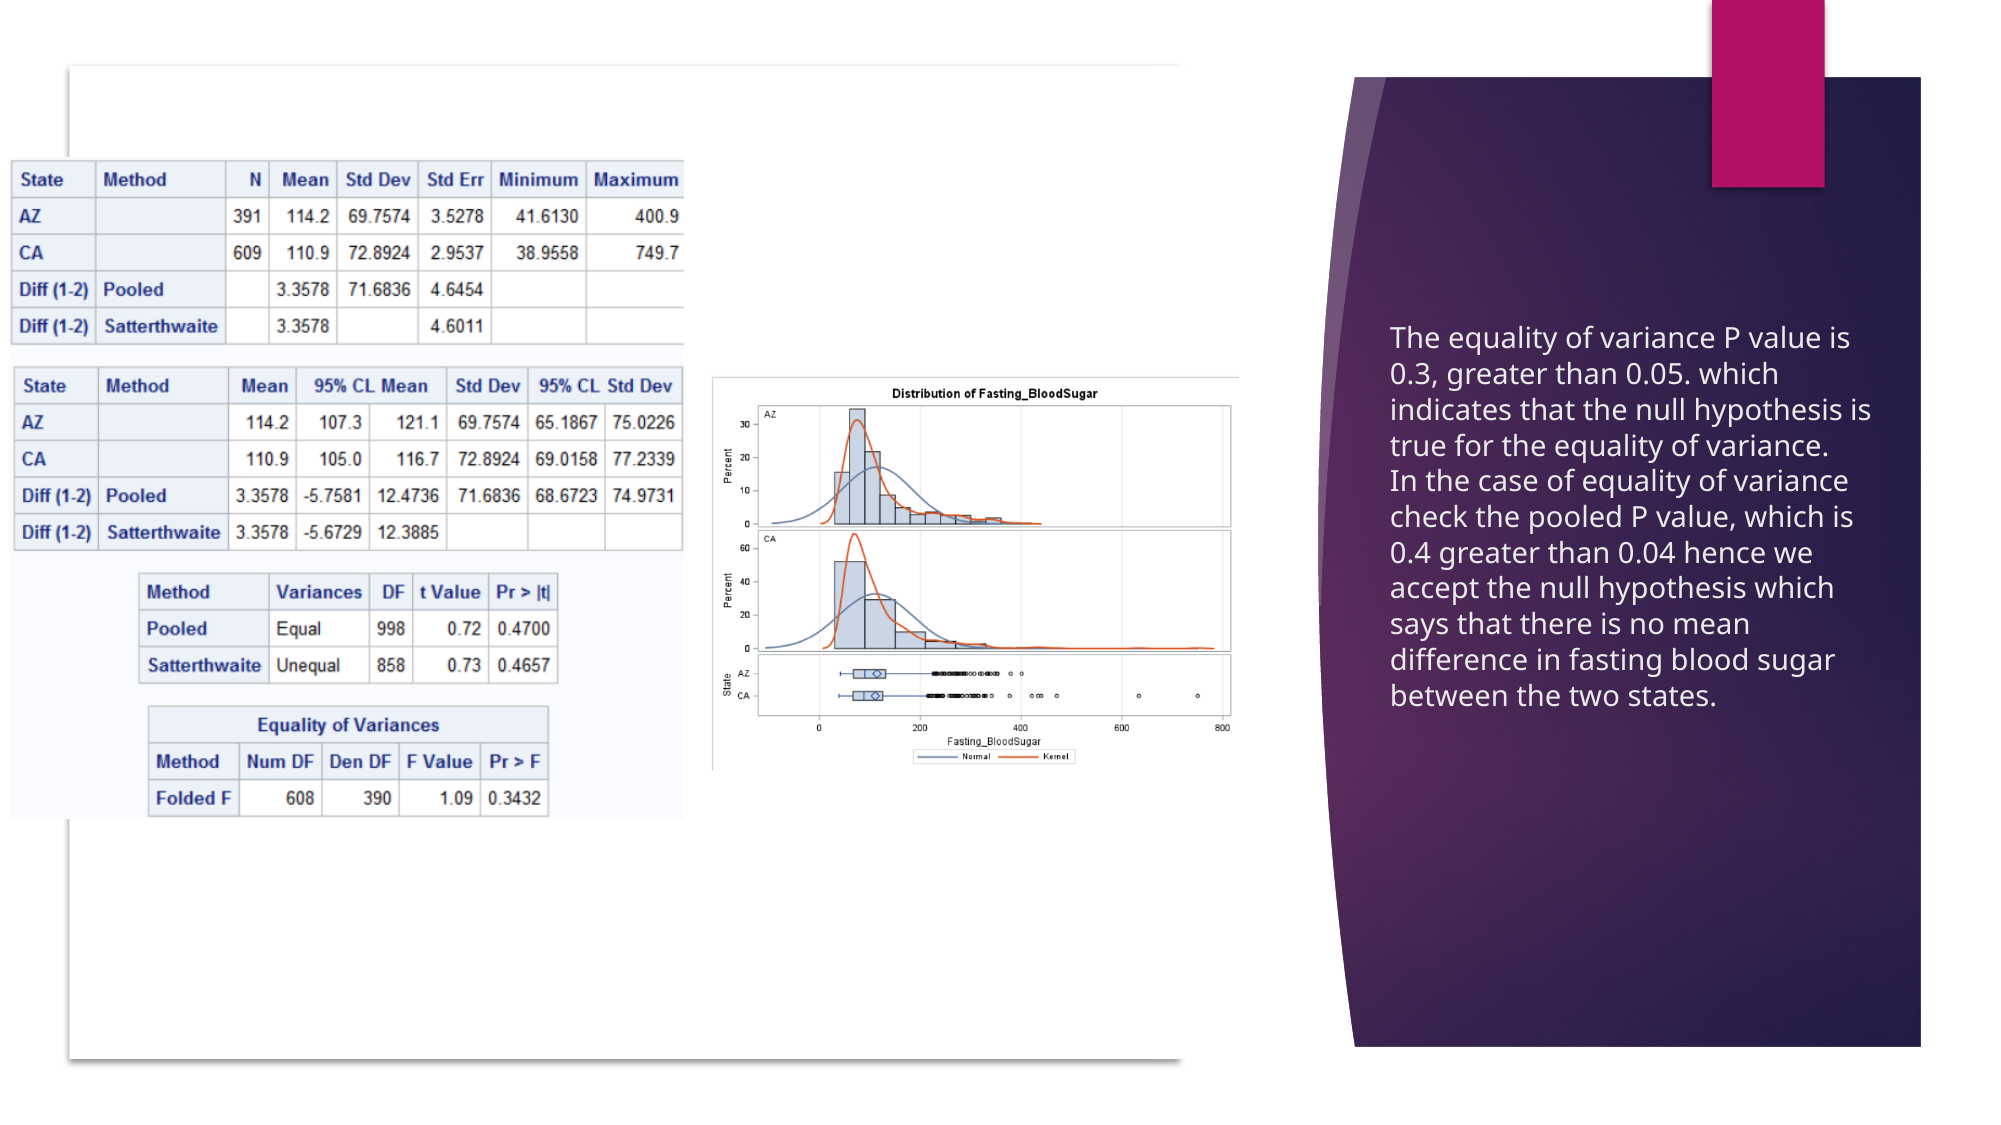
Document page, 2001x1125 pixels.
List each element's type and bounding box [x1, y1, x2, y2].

text_box [0, 0, 2000, 1125]
picture [9, 157, 684, 819]
text_box [69, 64, 1367, 1060]
picture [710, 375, 1240, 771]
